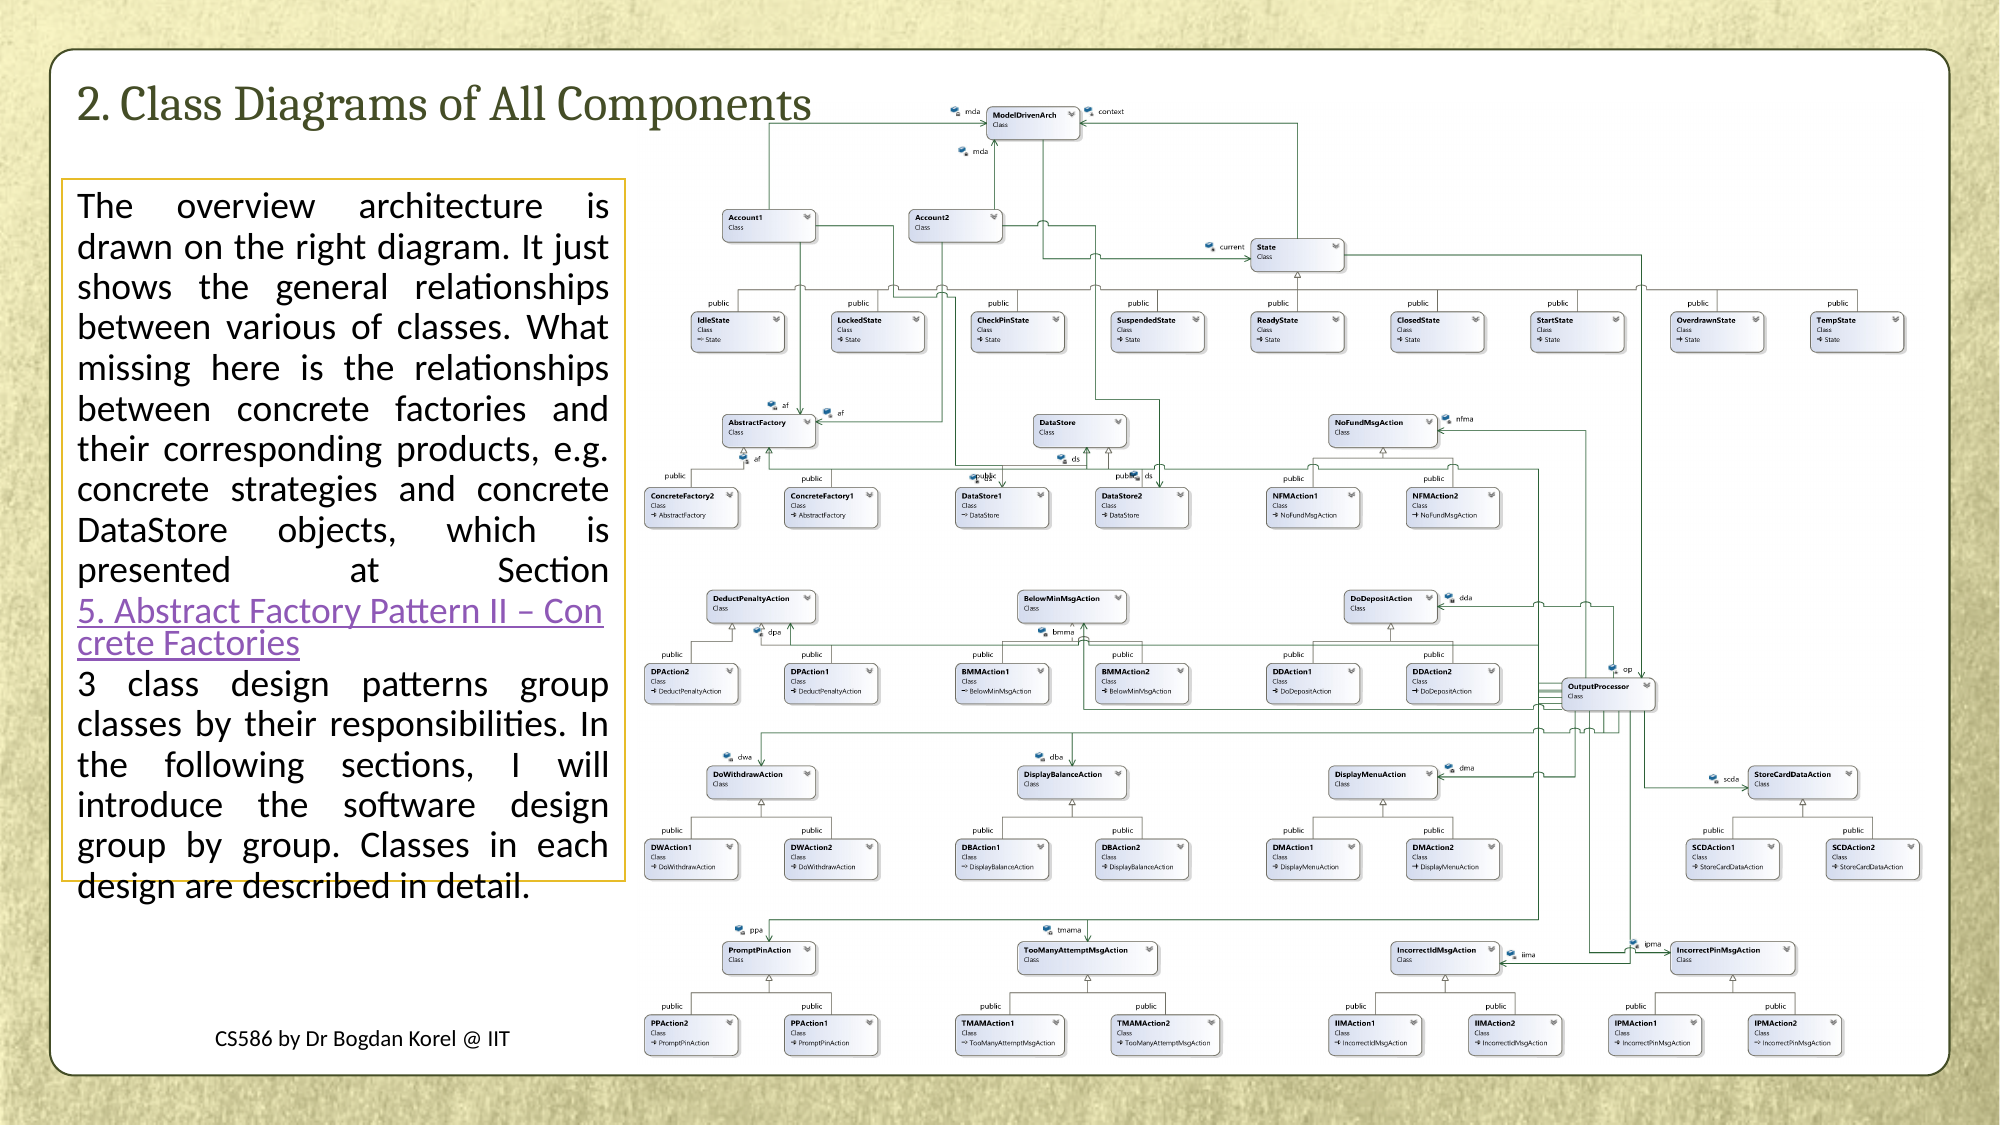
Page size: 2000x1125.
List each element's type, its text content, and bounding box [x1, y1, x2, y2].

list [637, 102, 1925, 1065]
footer CS586 by Dr Bogdan Korel @ IIT [199, 1012, 637, 1063]
text_box The overview architecture is drawn on the right diagram. It just shows the general relationships between various of classes. What missing here is the relationships between concrete factories and their corresponding products, e.g. concrete strategies and concrete DataStore objects, which is presented at Section 5. Abstract Factory Pattern II – Concrete Factories 3 class design patterns group classes by their responsibilities. In the following sections, I will introduce the software design group by group. Classes in each design are described in detail. [61, 178, 626, 882]
title 2. Class Diagrams of All Components [62, 62, 1662, 142]
